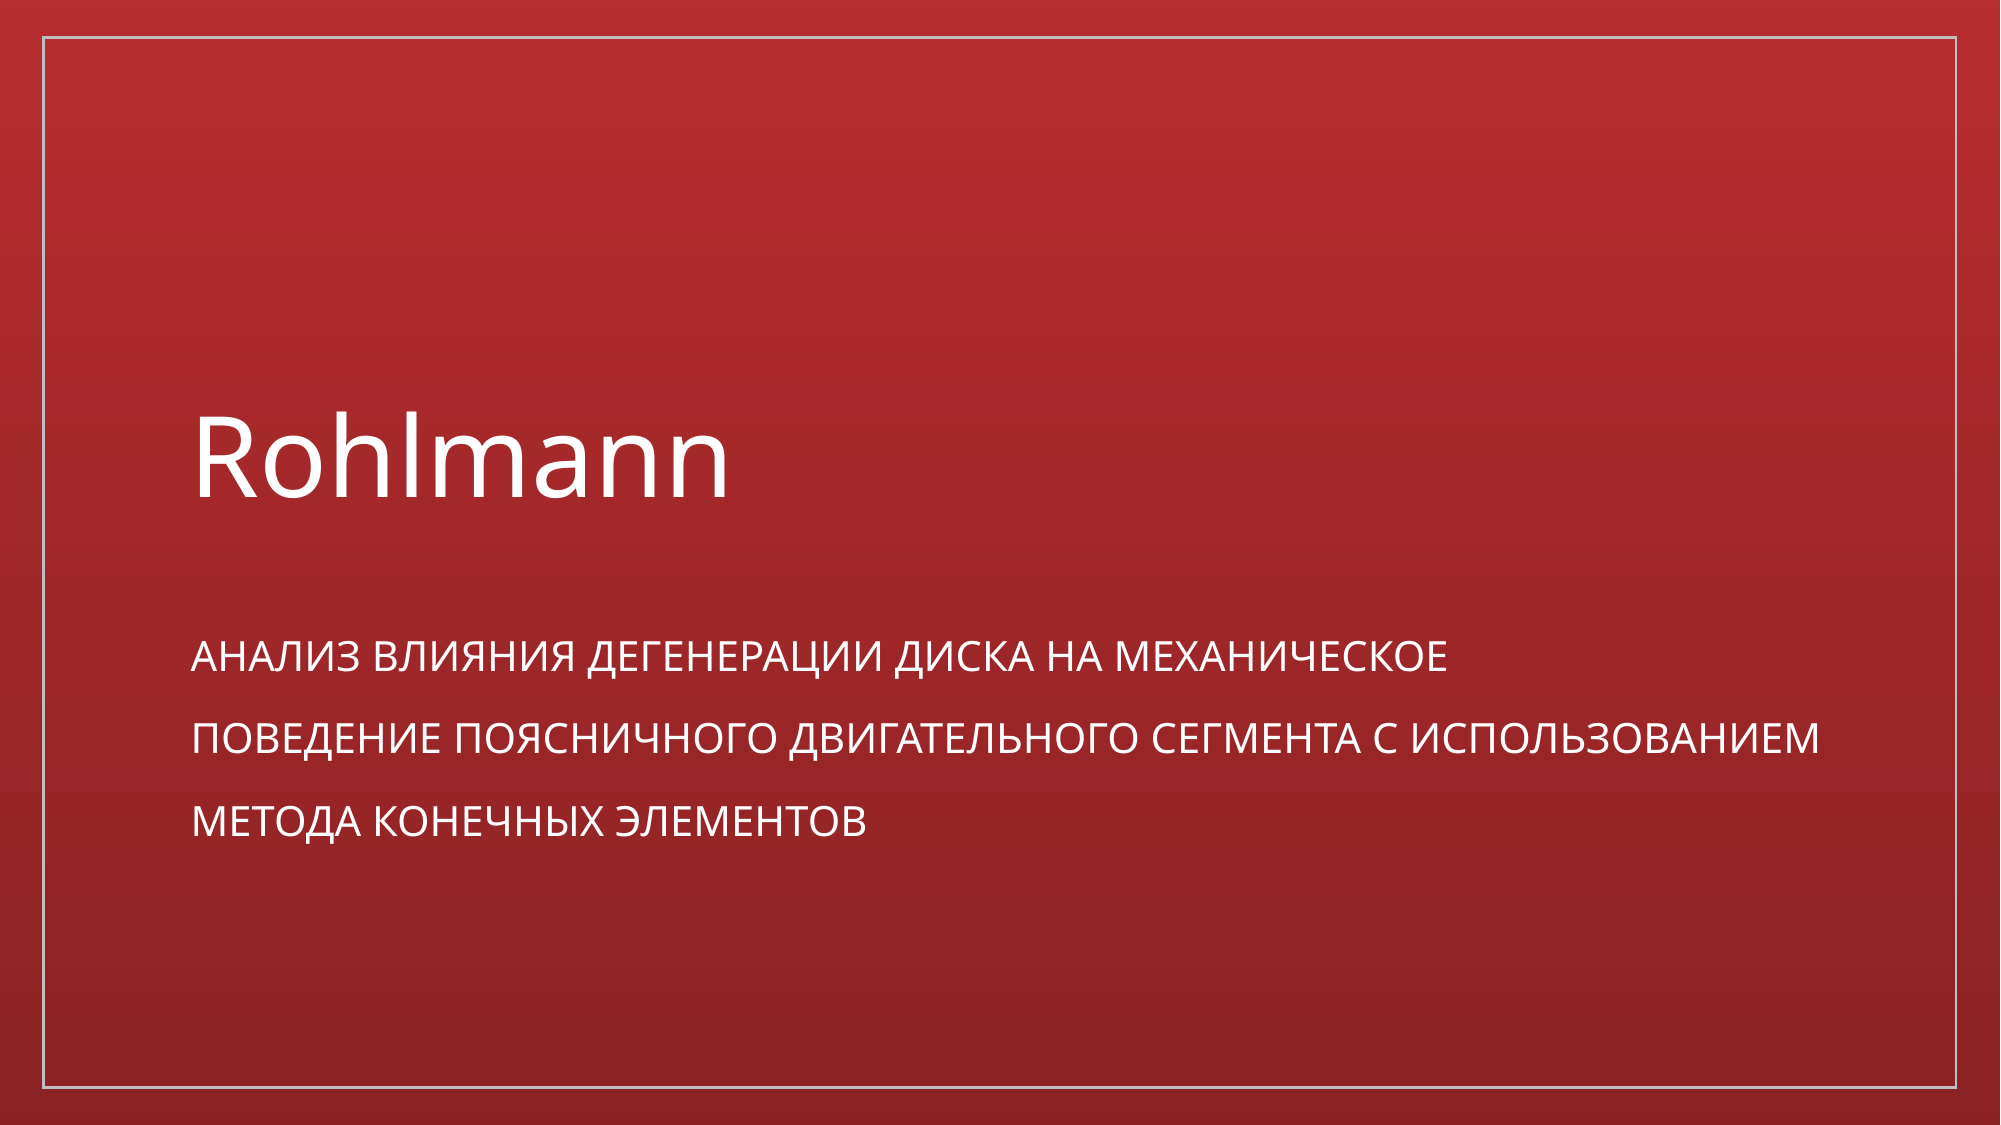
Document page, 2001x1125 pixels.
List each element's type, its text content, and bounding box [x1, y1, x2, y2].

title Rohlmann [174, 299, 1450, 528]
list Анализ влияния дегенерации диска на механическое поведение поясничного двигательного сегмента с использованием метода конечных элементов [175, 627, 1910, 741]
